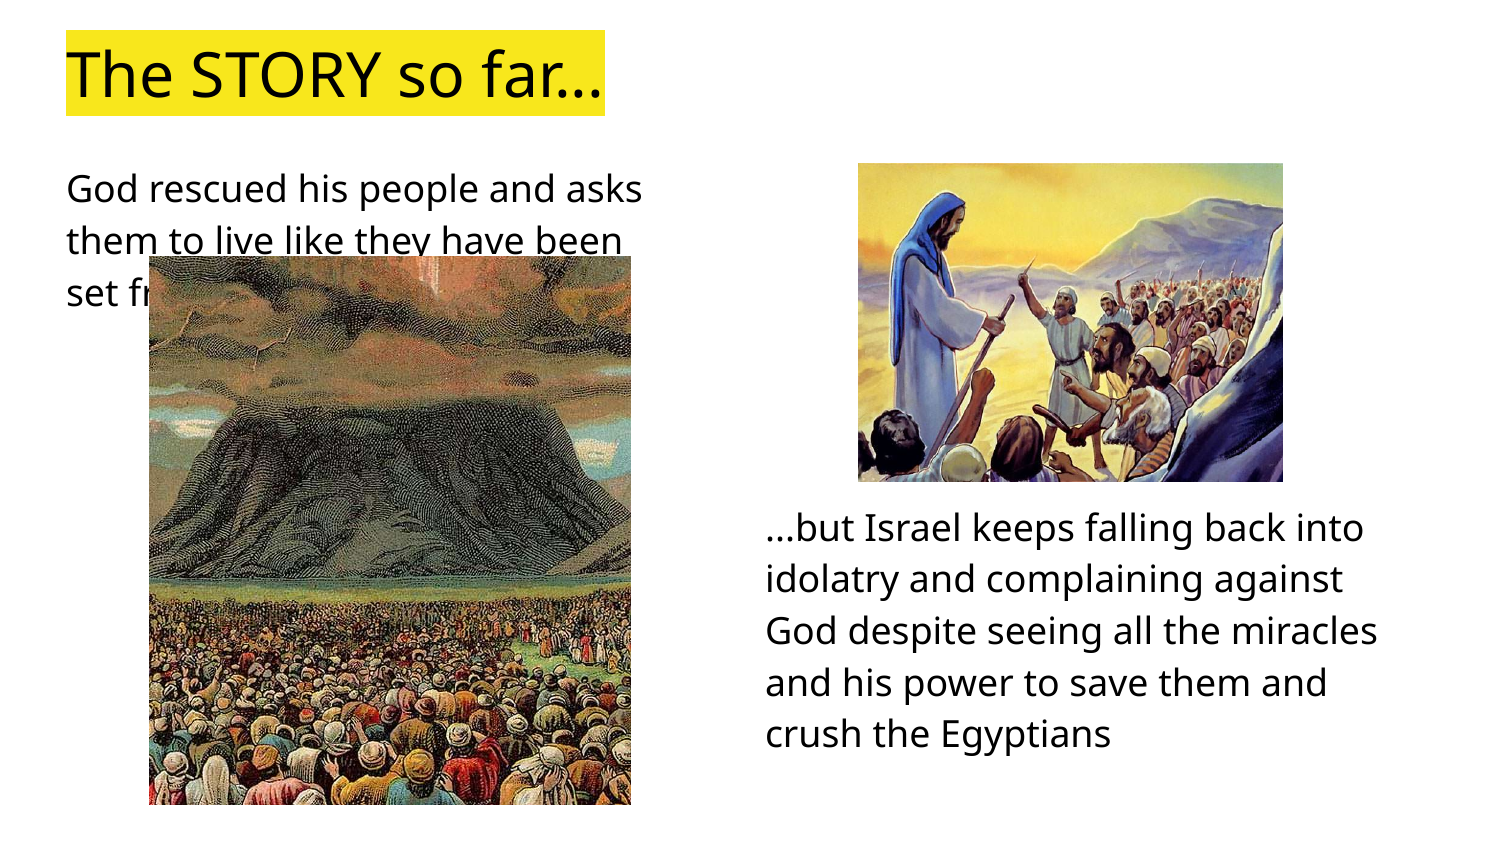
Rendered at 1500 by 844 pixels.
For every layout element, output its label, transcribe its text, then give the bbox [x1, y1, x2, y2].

list God rescued his people and asks them to live like they have been set free. [51, 143, 681, 552]
text_box ...but Israel keeps falling back into idolatry and complaining against God despite seeing all the miracles and his power to save them and crush the Egyptians [750, 481, 1416, 844]
title The STORY so far... [51, 19, 1449, 114]
picture [857, 163, 1283, 482]
picture [149, 255, 631, 806]
